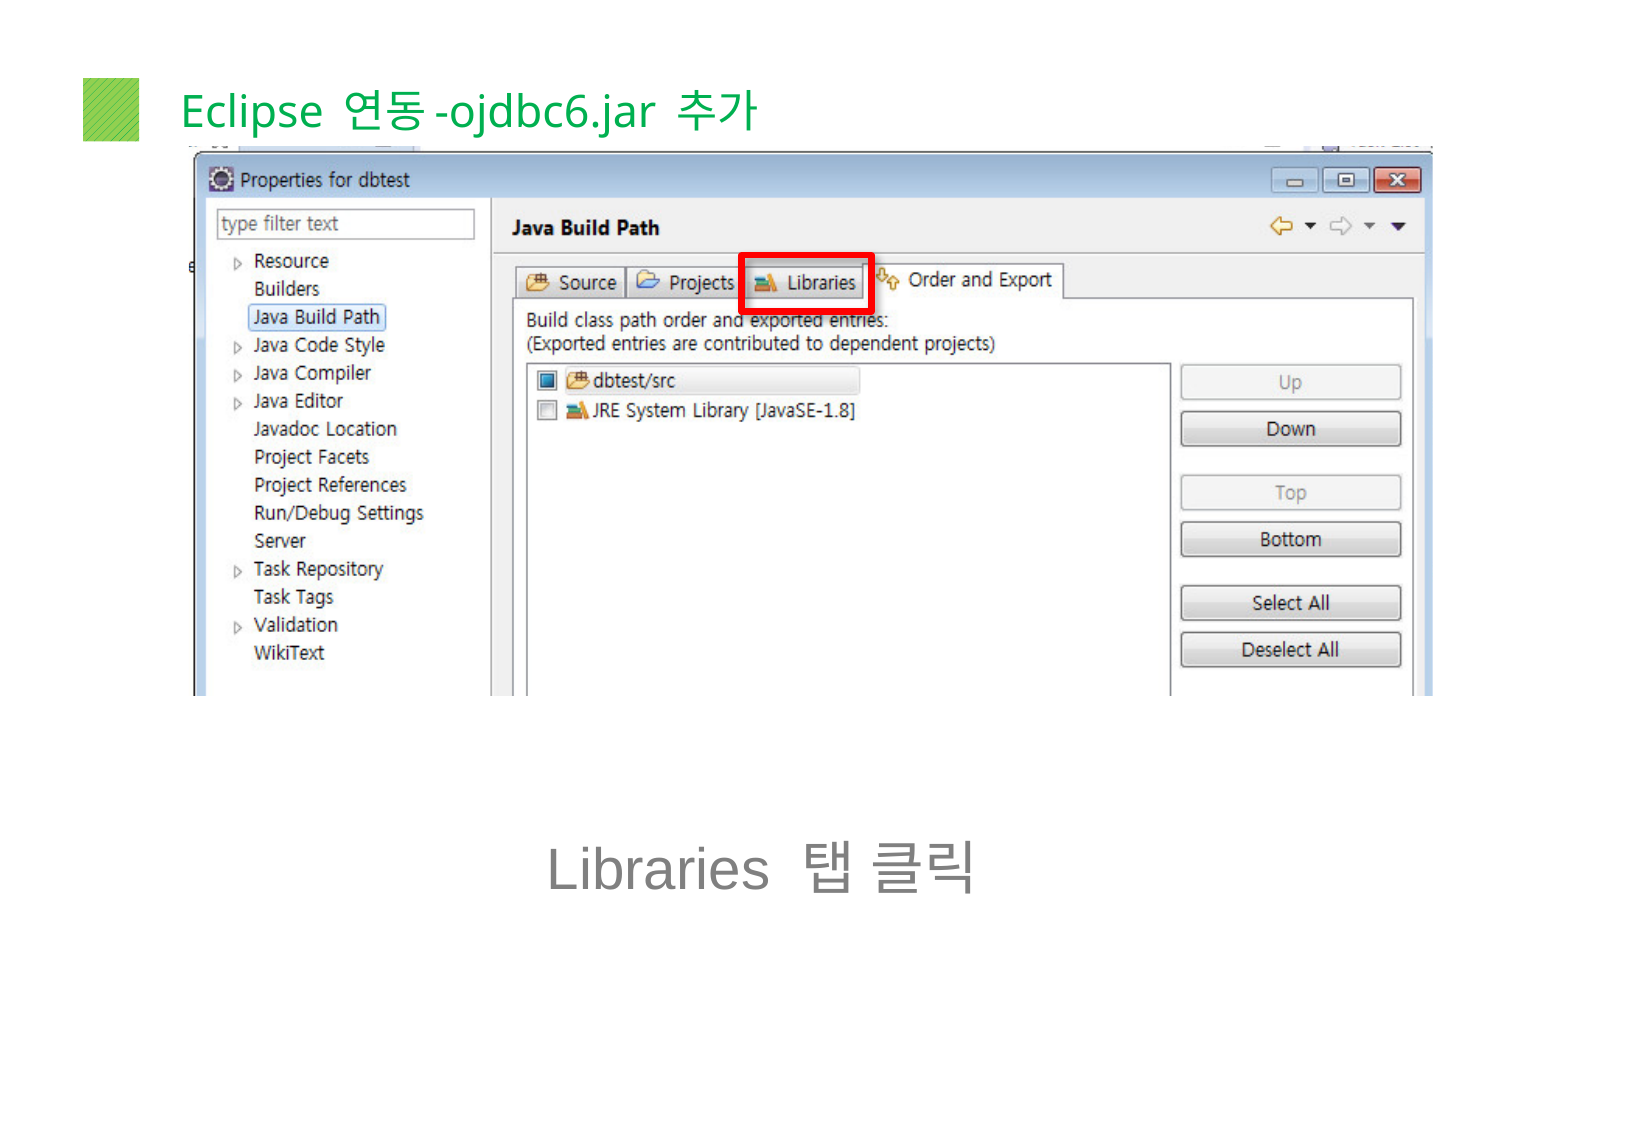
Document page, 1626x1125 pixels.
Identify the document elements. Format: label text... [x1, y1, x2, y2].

picture [188, 146, 1434, 696]
text_box Libraries 탭 클릭 [529, 822, 1026, 929]
list Eclipse 연동-ojdbc6.jar 추가 [162, 73, 777, 149]
